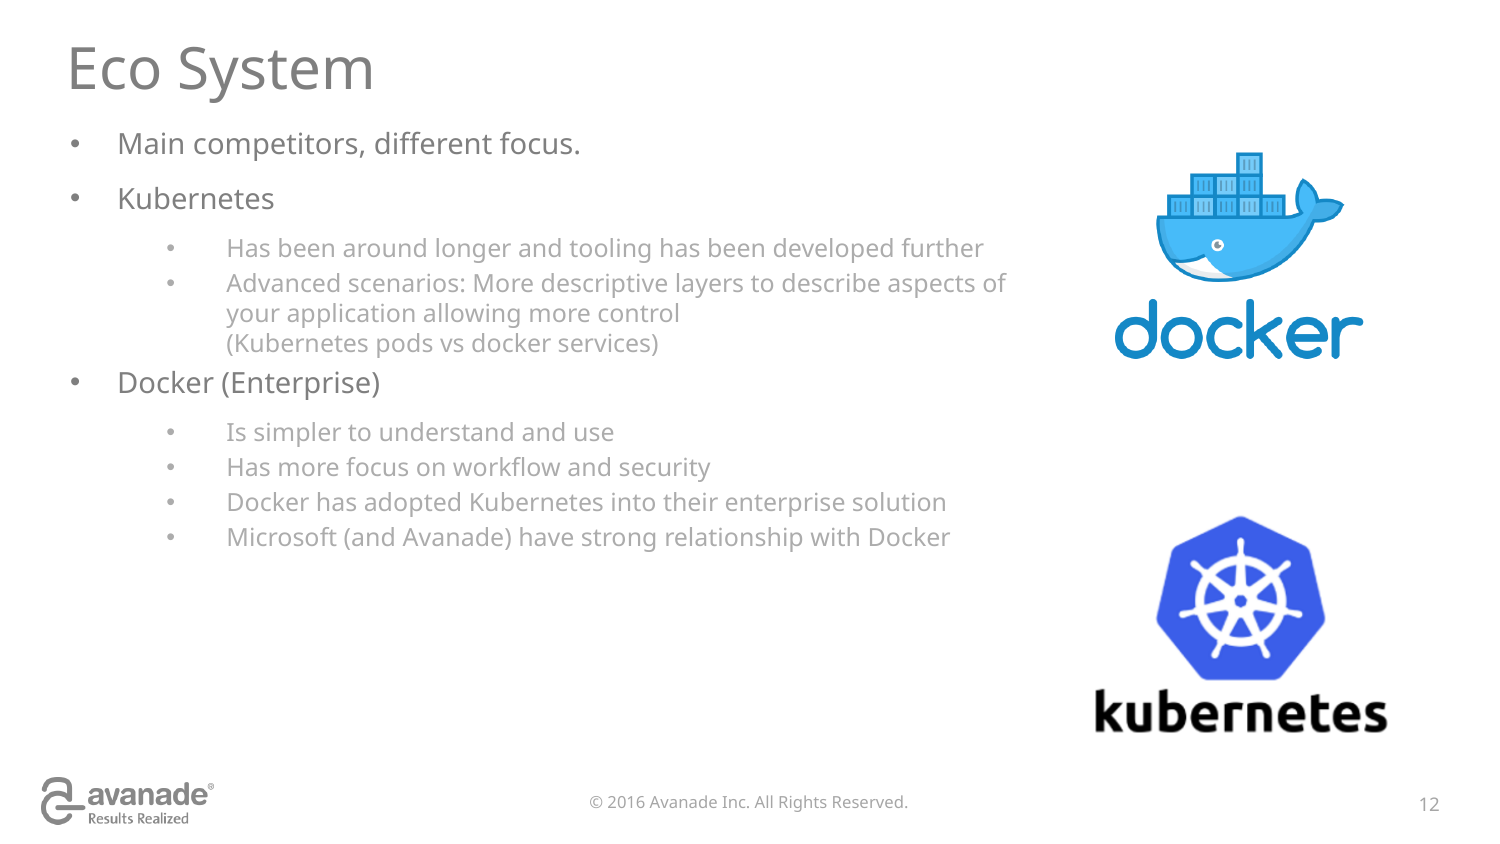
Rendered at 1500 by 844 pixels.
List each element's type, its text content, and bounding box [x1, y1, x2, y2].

picture [1082, 97, 1397, 412]
picture [37, 772, 217, 829]
picture [1073, 480, 1406, 758]
list Main competitors, different focus. Kubernetes Has been around longer and tooling has been developed further Advanced scenarios: More descriptive layers to describe aspects of your application allowing more control (Kubernetes pods vs docker services) Docker (Enterprise) Is simpler to understand and use Has more focus on workflow and security Docker has adopted Kubernetes into their enterprise solution Microsoft (and Avanade) have strong relationship with Docker [55, 111, 1068, 723]
title Eco System [51, 33, 1402, 99]
